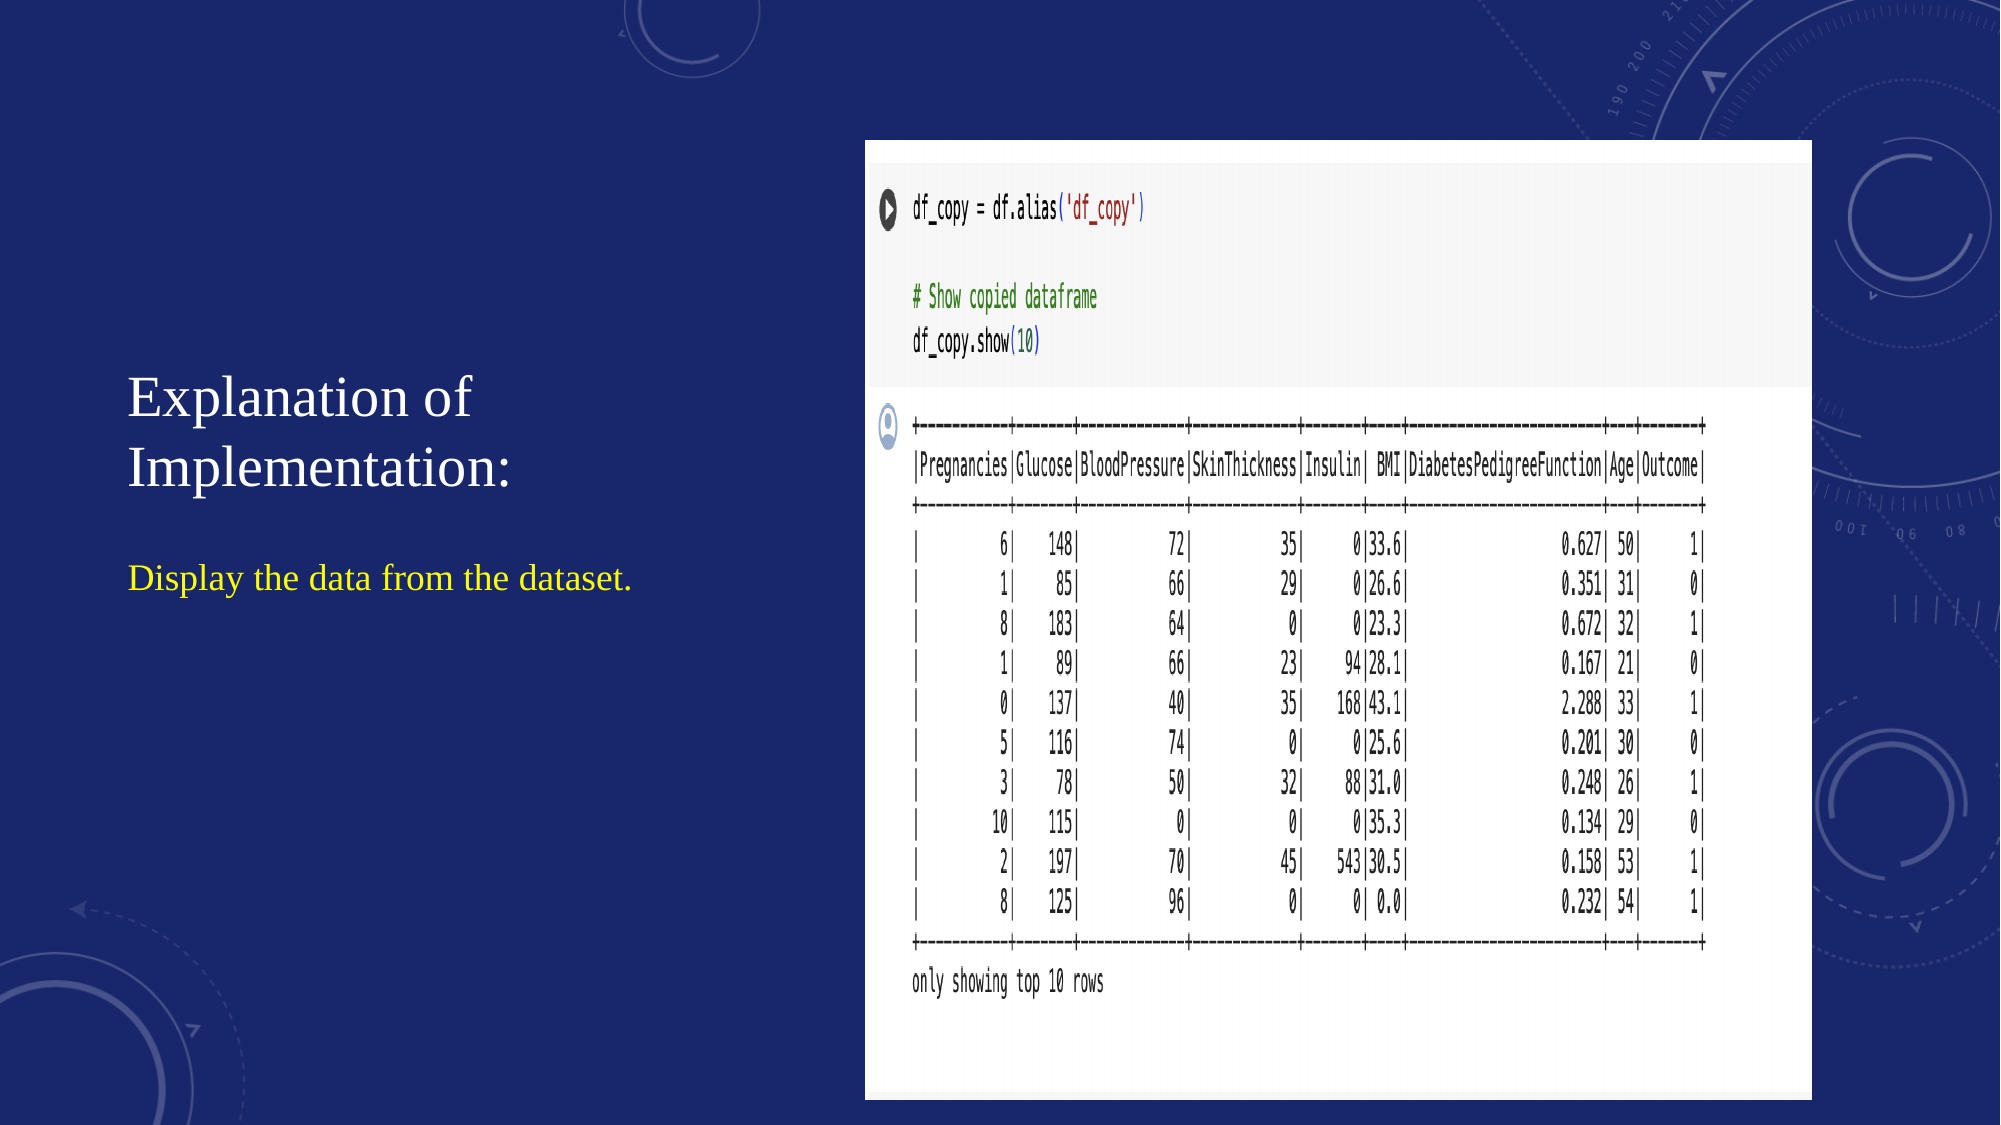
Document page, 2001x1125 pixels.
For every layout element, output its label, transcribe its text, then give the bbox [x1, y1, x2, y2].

title Explanation of Implementation: [112, 61, 816, 856]
picture [0, 0, 2000, 1125]
list Display the data from the dataset. [112, 545, 772, 913]
